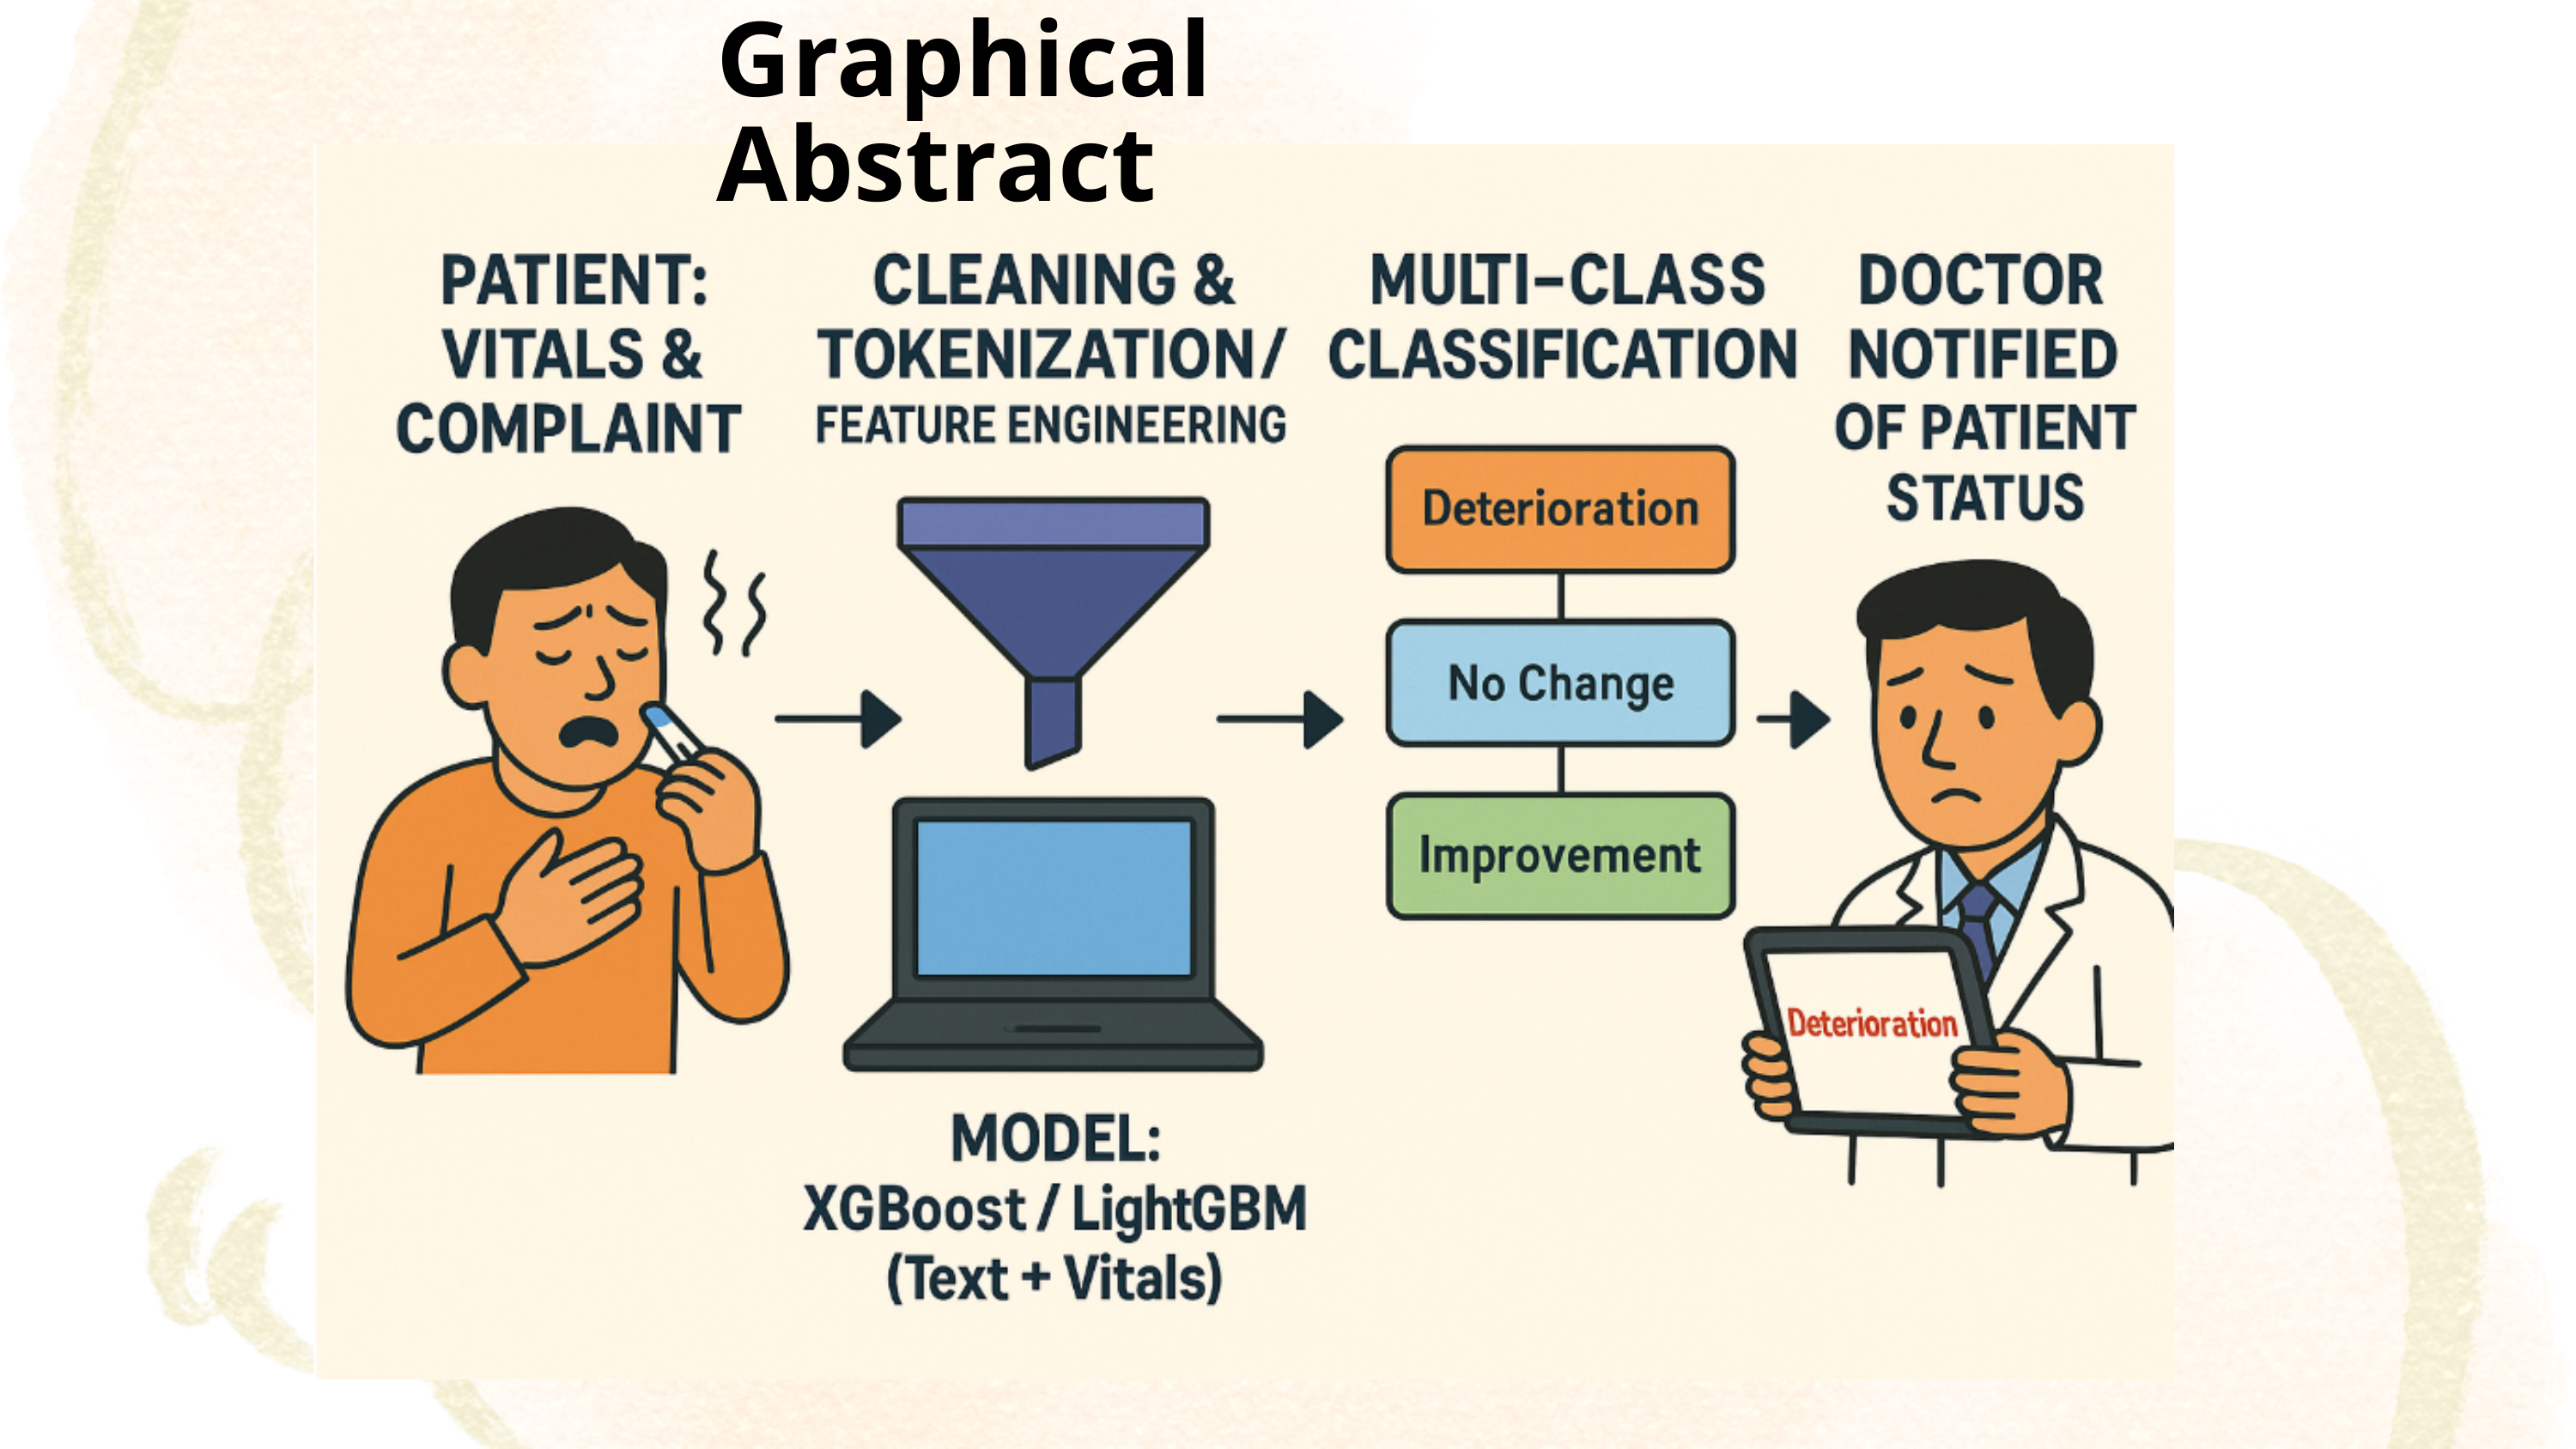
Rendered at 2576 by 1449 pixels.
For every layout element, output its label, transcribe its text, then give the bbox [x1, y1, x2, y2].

text_box [0, 0, 2576, 1449]
text_box [313, 144, 2174, 1379]
text_box Graphical Abstract [716, 12, 1664, 222]
